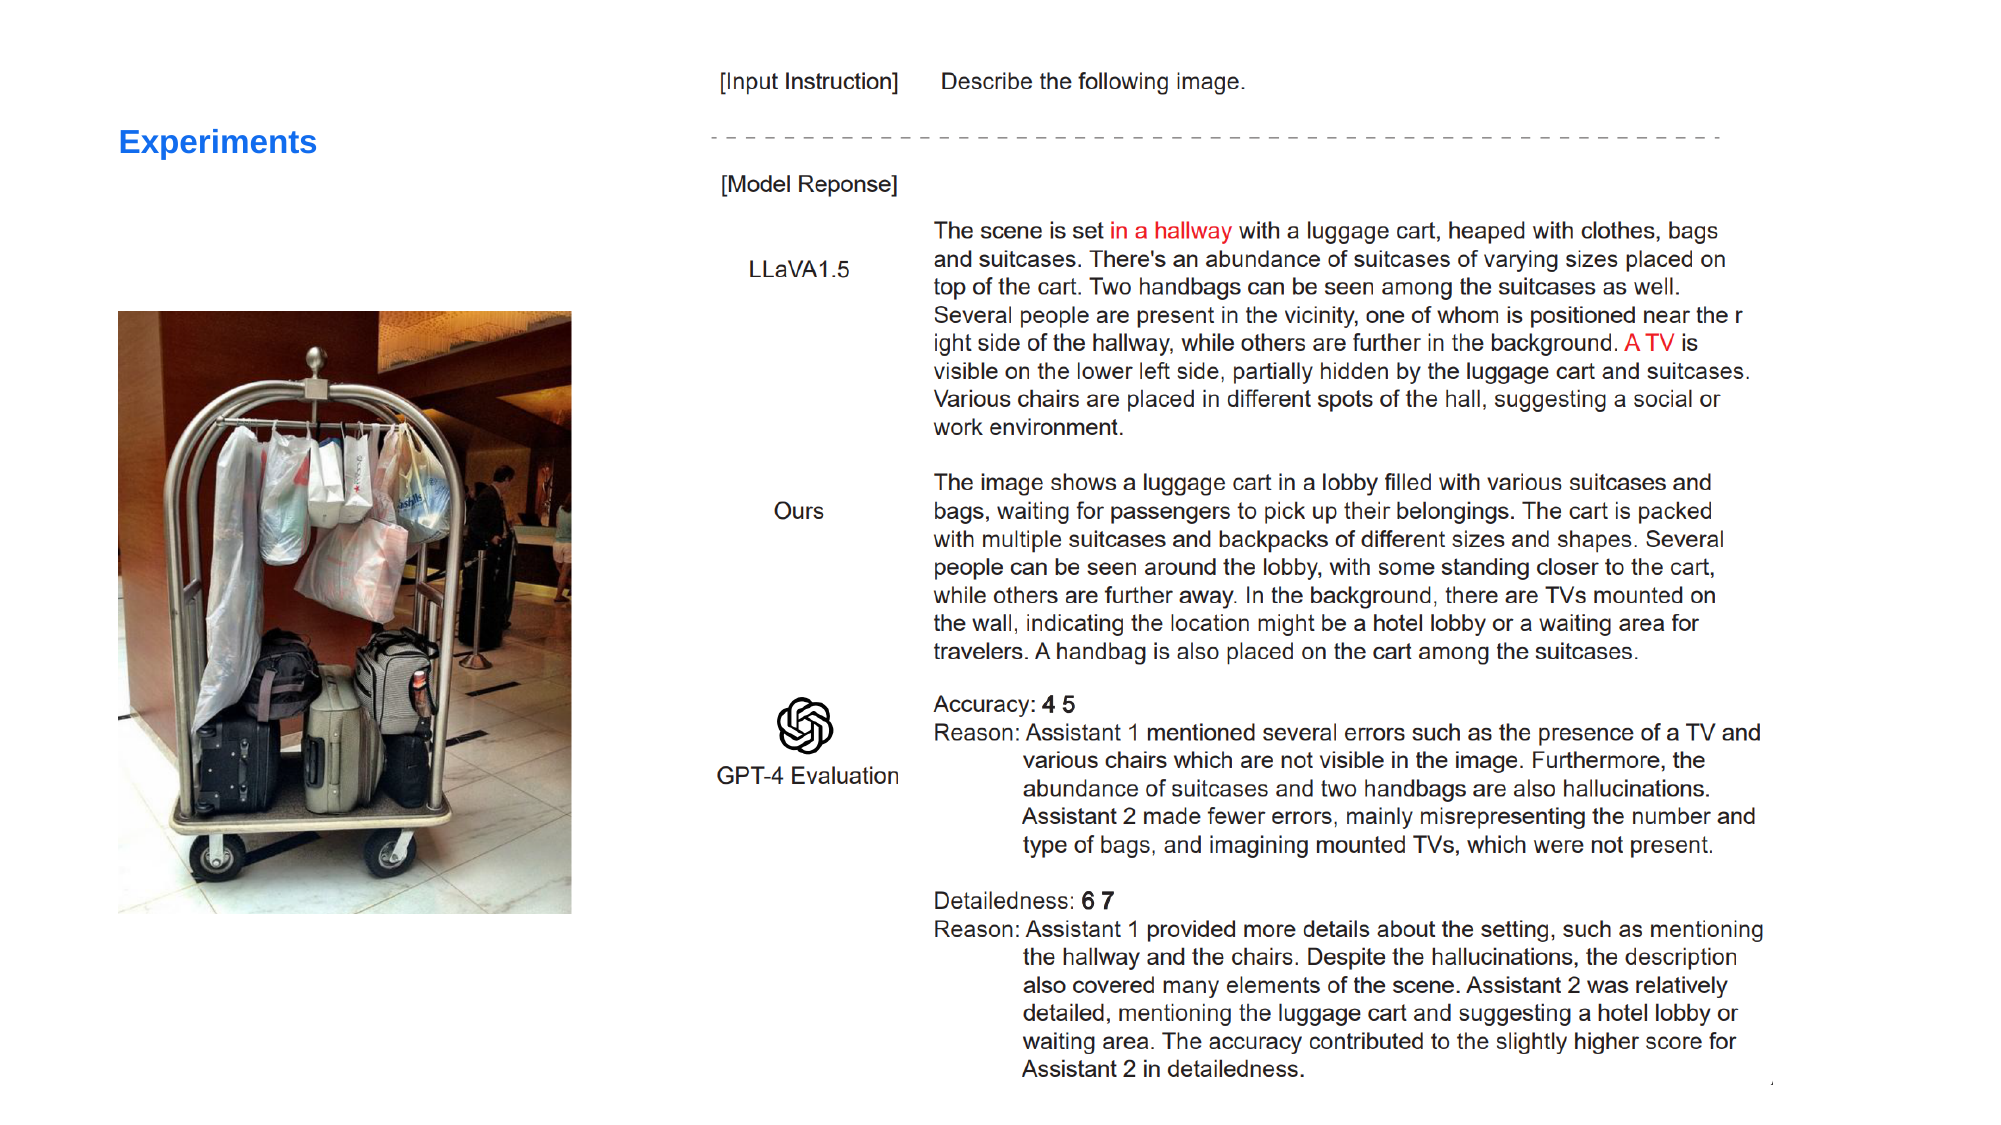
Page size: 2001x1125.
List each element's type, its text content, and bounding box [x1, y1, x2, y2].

picture [709, 63, 1774, 1086]
text_box [690, 1055, 1358, 1118]
picture [117, 311, 573, 914]
text_box Experiments [118, 114, 709, 160]
